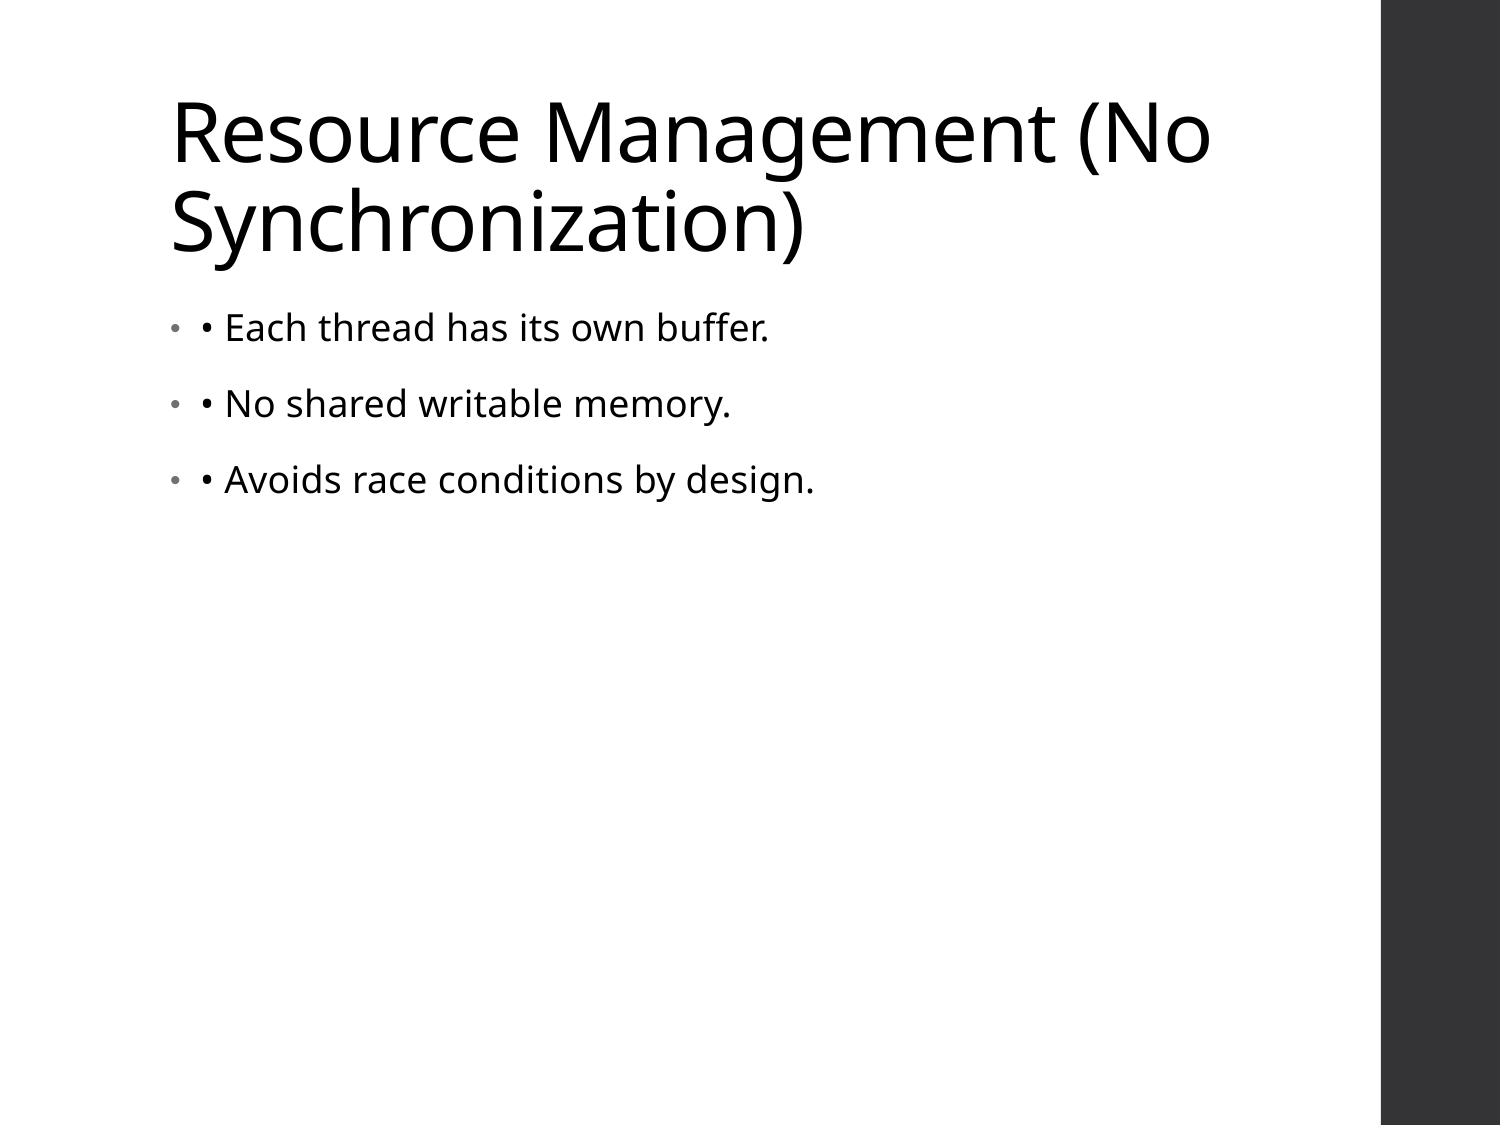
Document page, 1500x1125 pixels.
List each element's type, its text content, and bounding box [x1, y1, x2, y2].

list • Each thread has its own buffer. • No shared writable memory. • Avoids race conditions by design. [155, 299, 1213, 1014]
title Resource Management (No Synchronization) [155, 60, 1348, 278]
